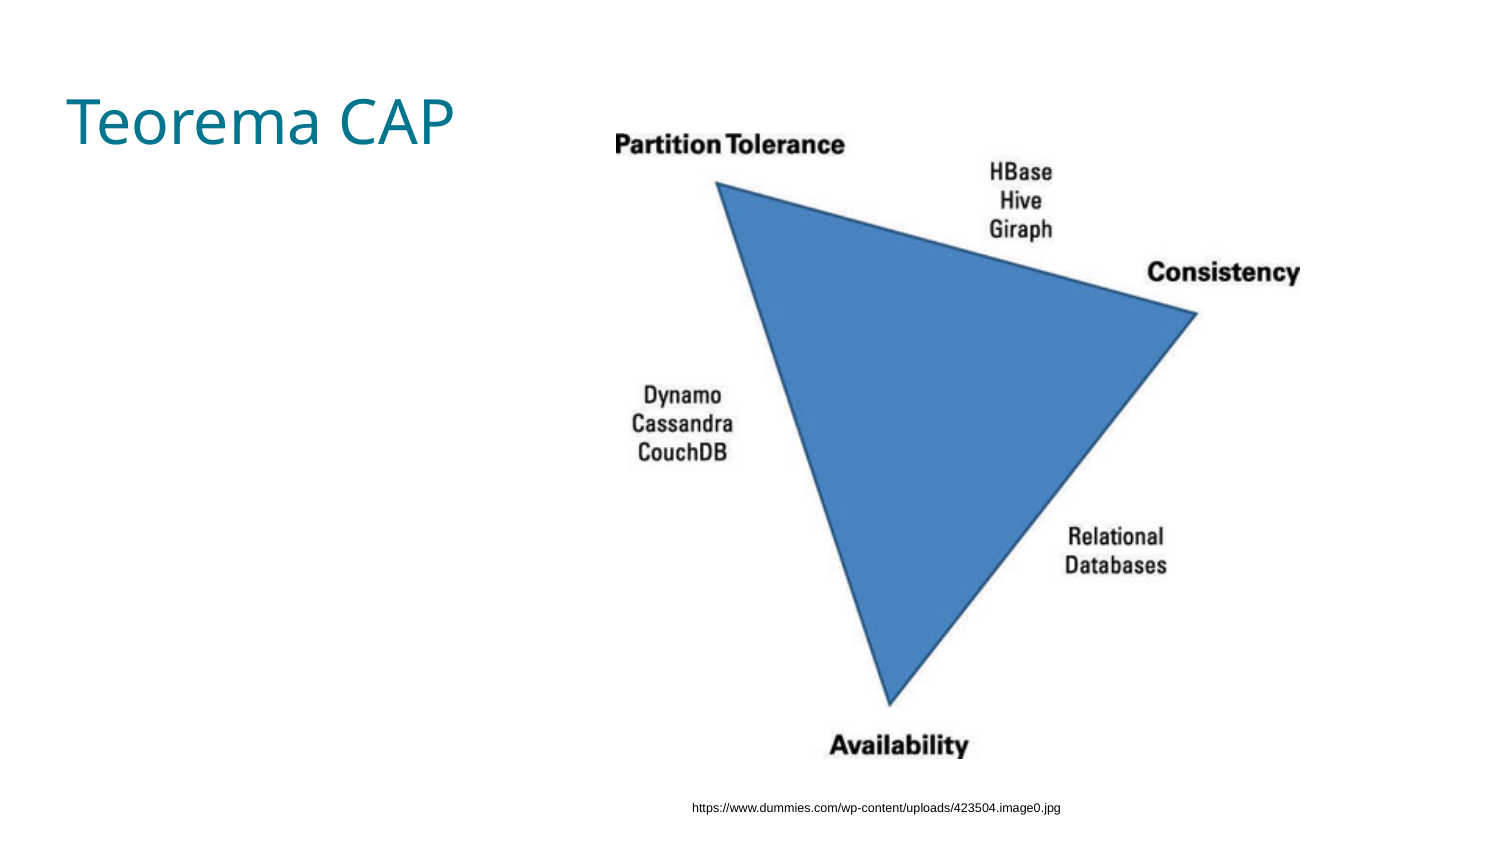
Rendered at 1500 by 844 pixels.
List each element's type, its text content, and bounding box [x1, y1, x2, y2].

title Teorema CAP [51, 67, 1449, 167]
picture [616, 133, 1300, 760]
text_box https://www.dummies.com/wp-content/uploads/423504.image0.jpg [677, 784, 1117, 827]
